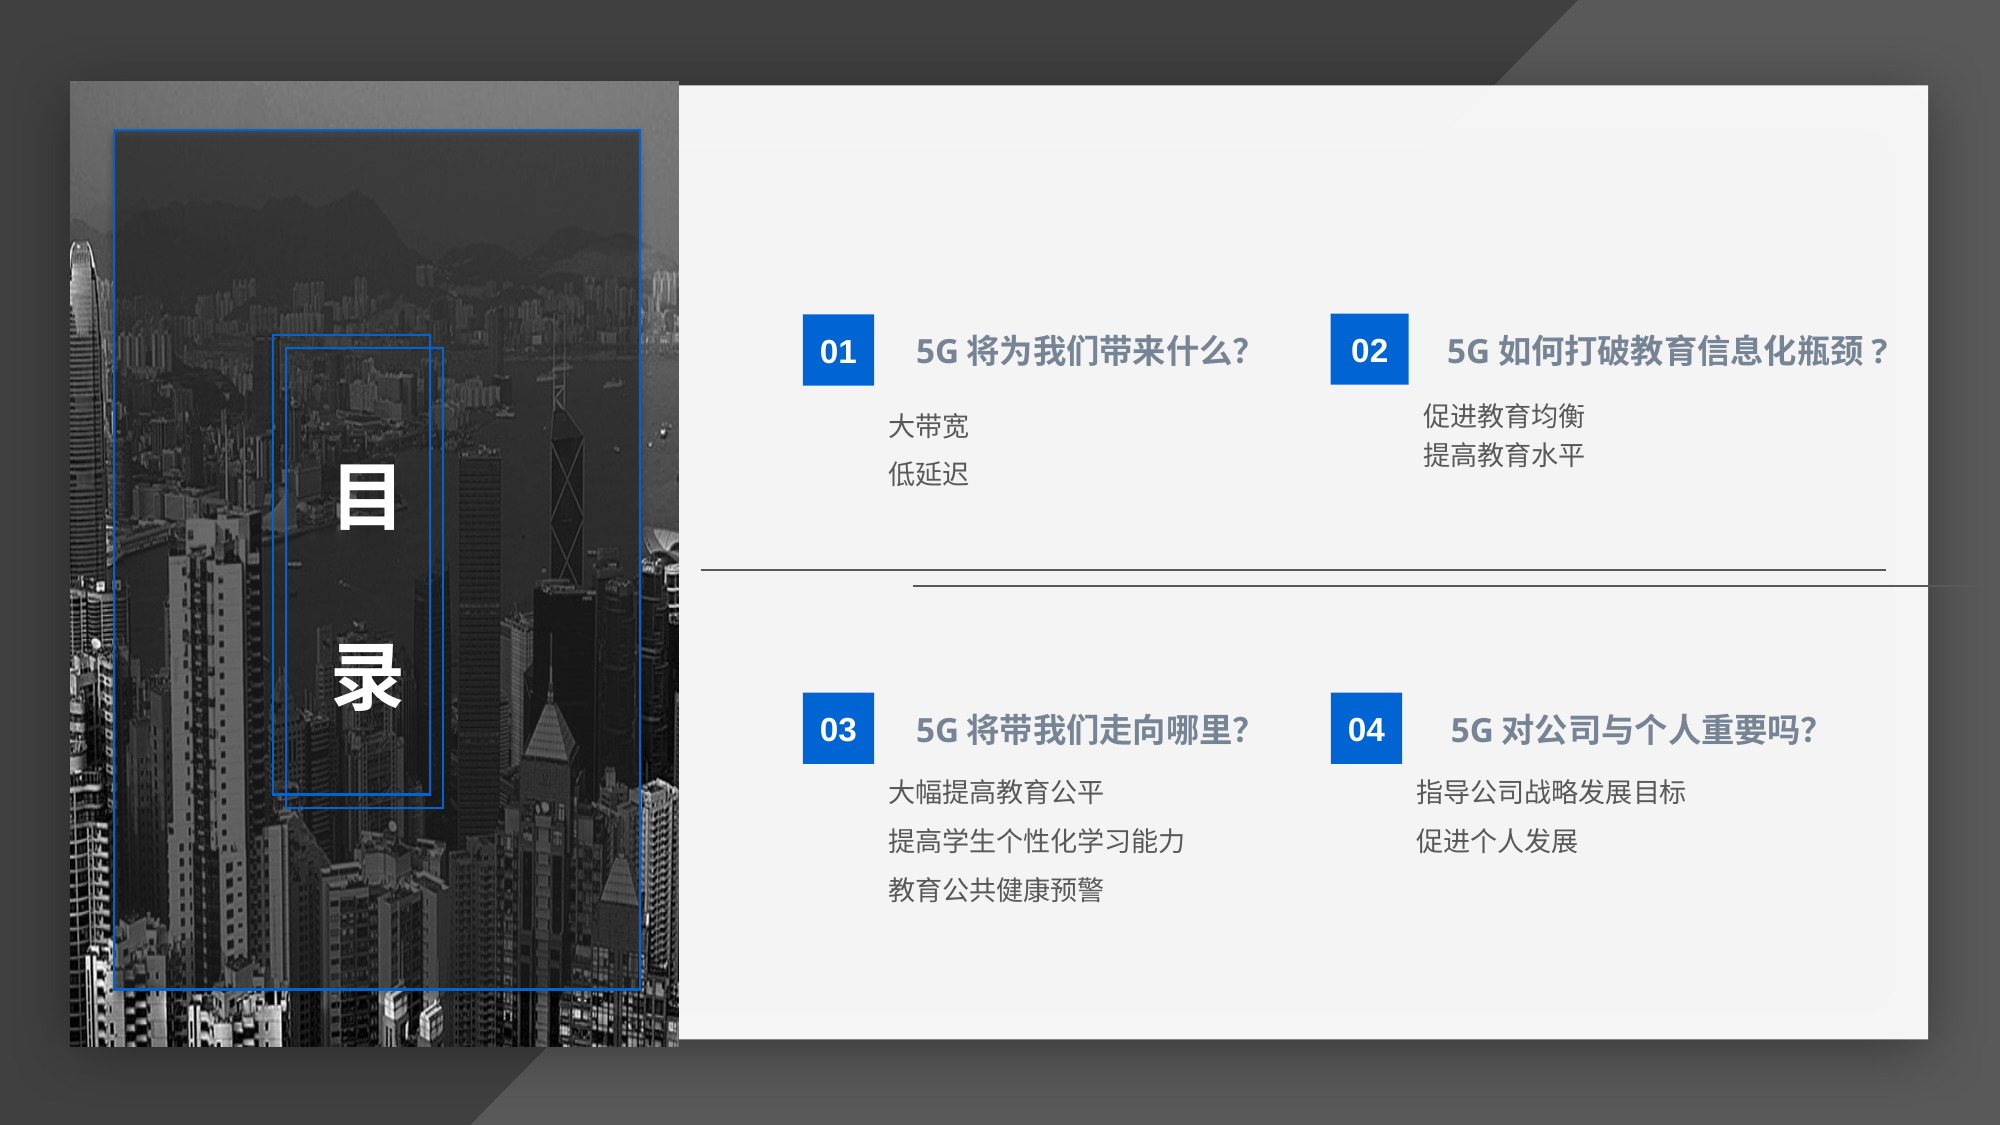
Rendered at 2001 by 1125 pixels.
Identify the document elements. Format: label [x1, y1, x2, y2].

text_box [1330, 692, 1863, 866]
text_box [1330, 313, 1899, 479]
text_box [802, 314, 1331, 499]
text_box [802, 692, 1331, 915]
picture [70, 81, 679, 1047]
